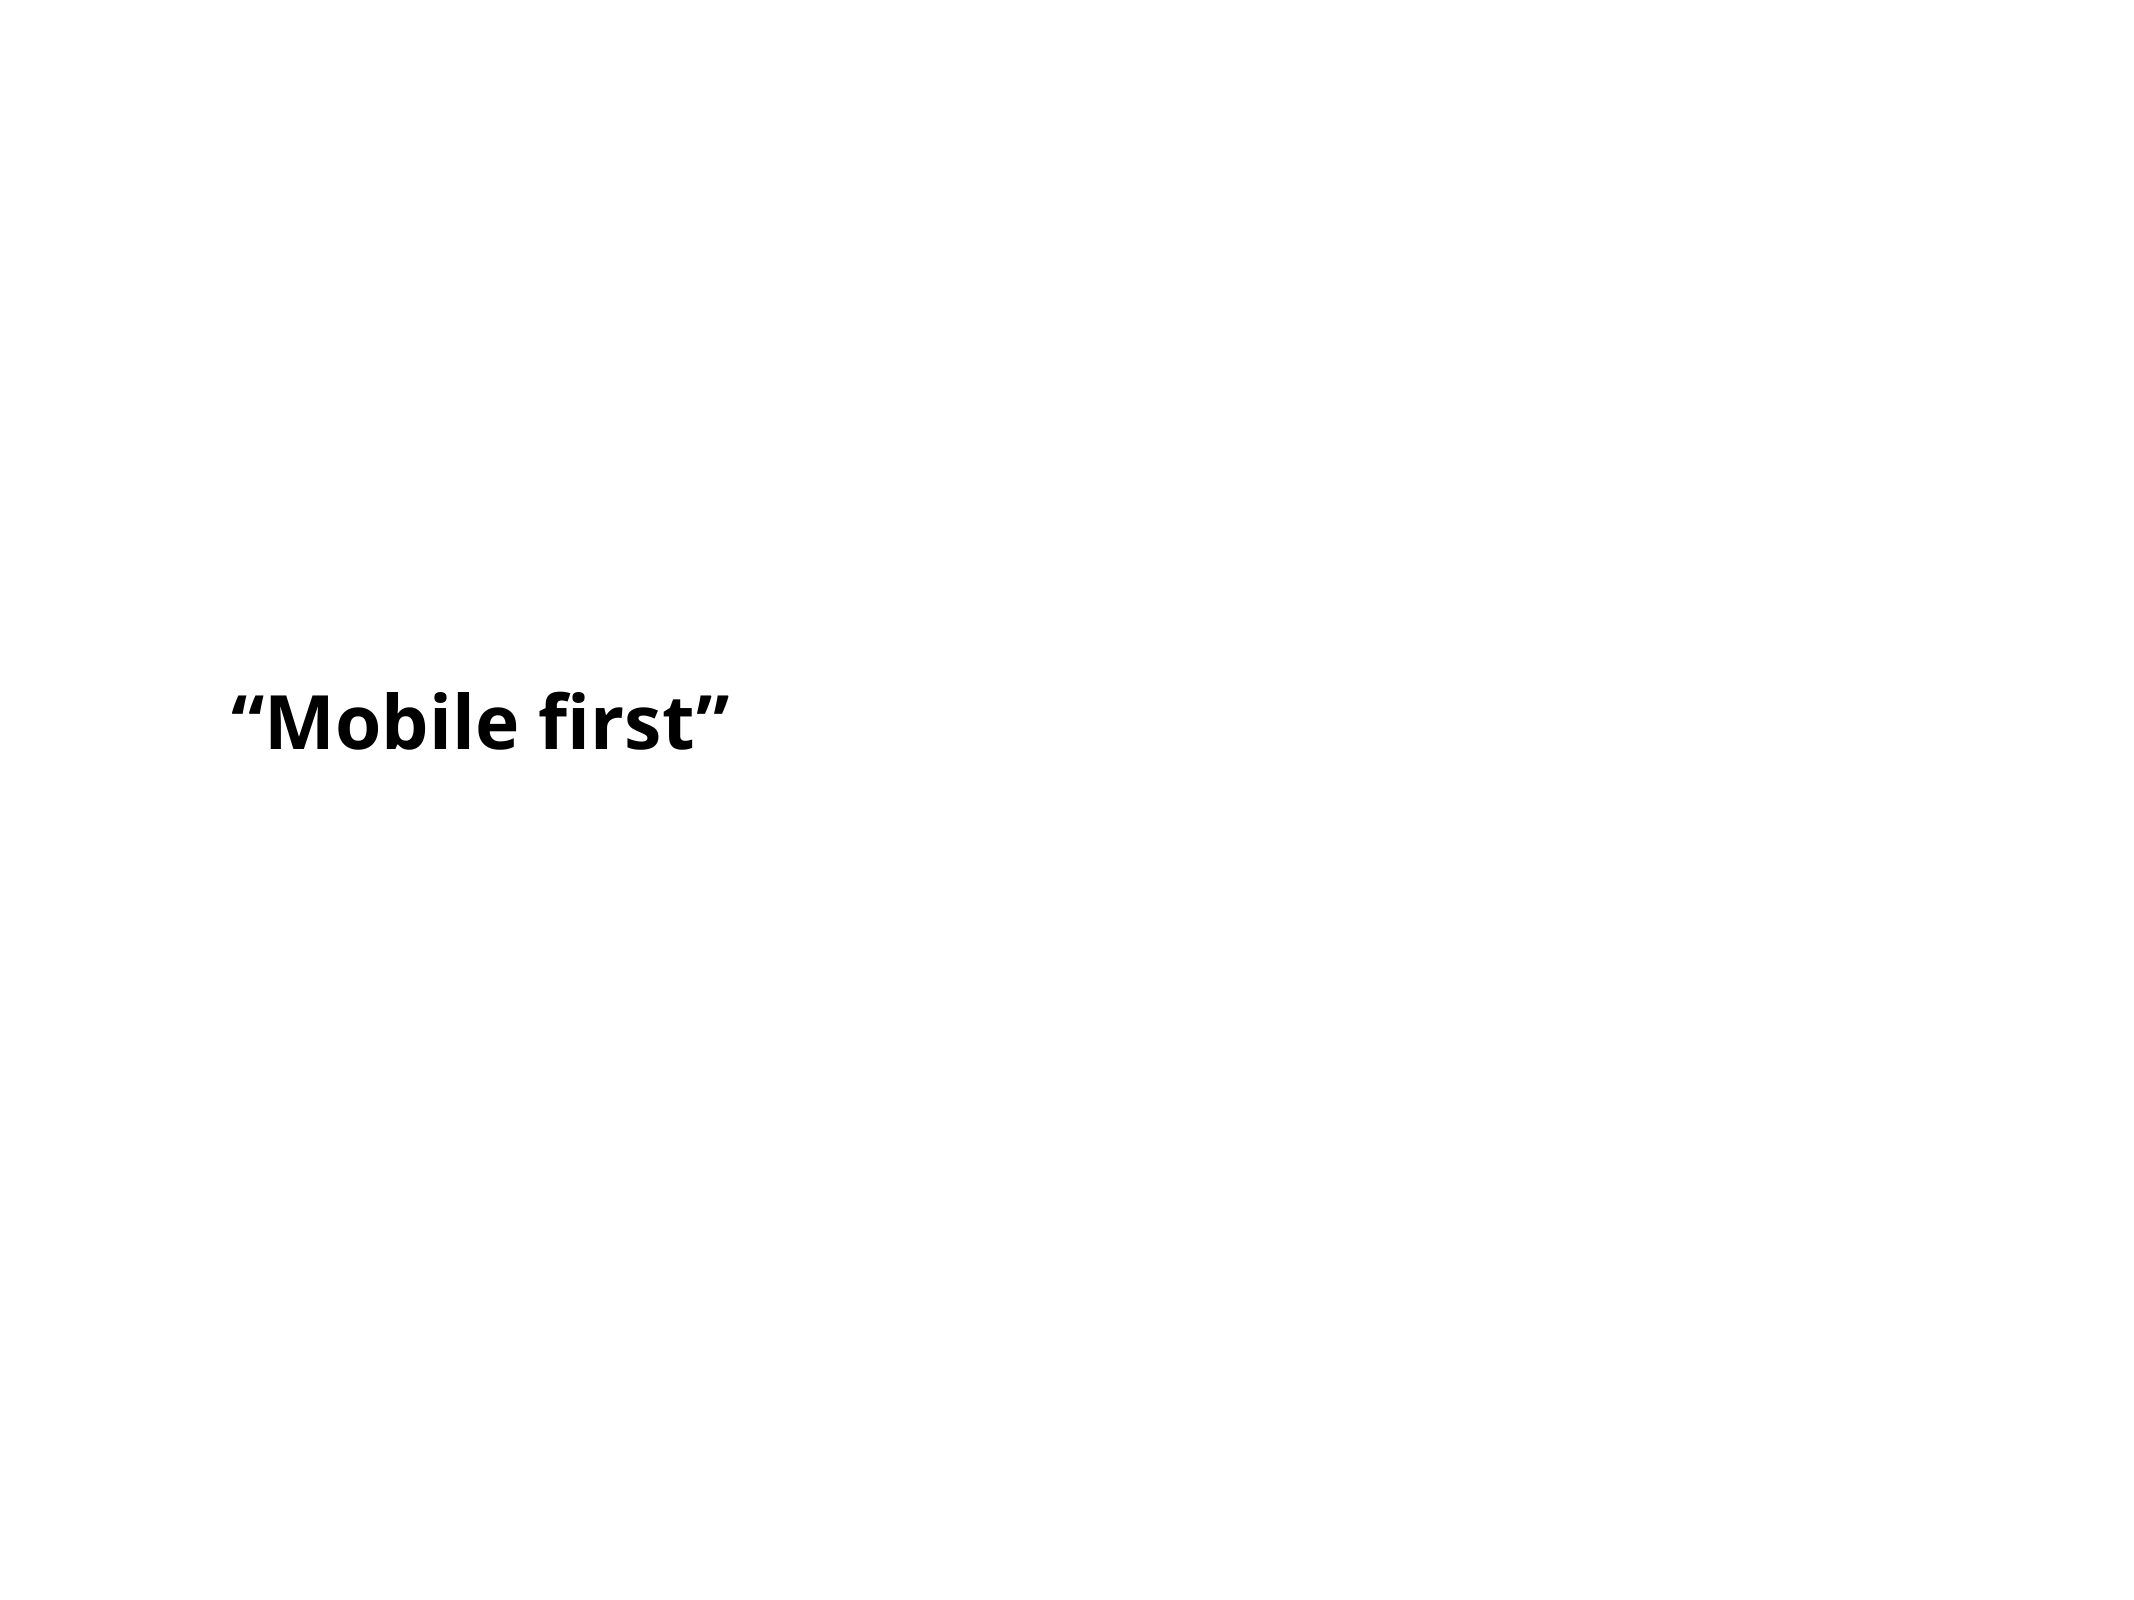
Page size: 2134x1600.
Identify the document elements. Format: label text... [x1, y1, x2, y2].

text_box “Mobile first” [223, 666, 1949, 773]
